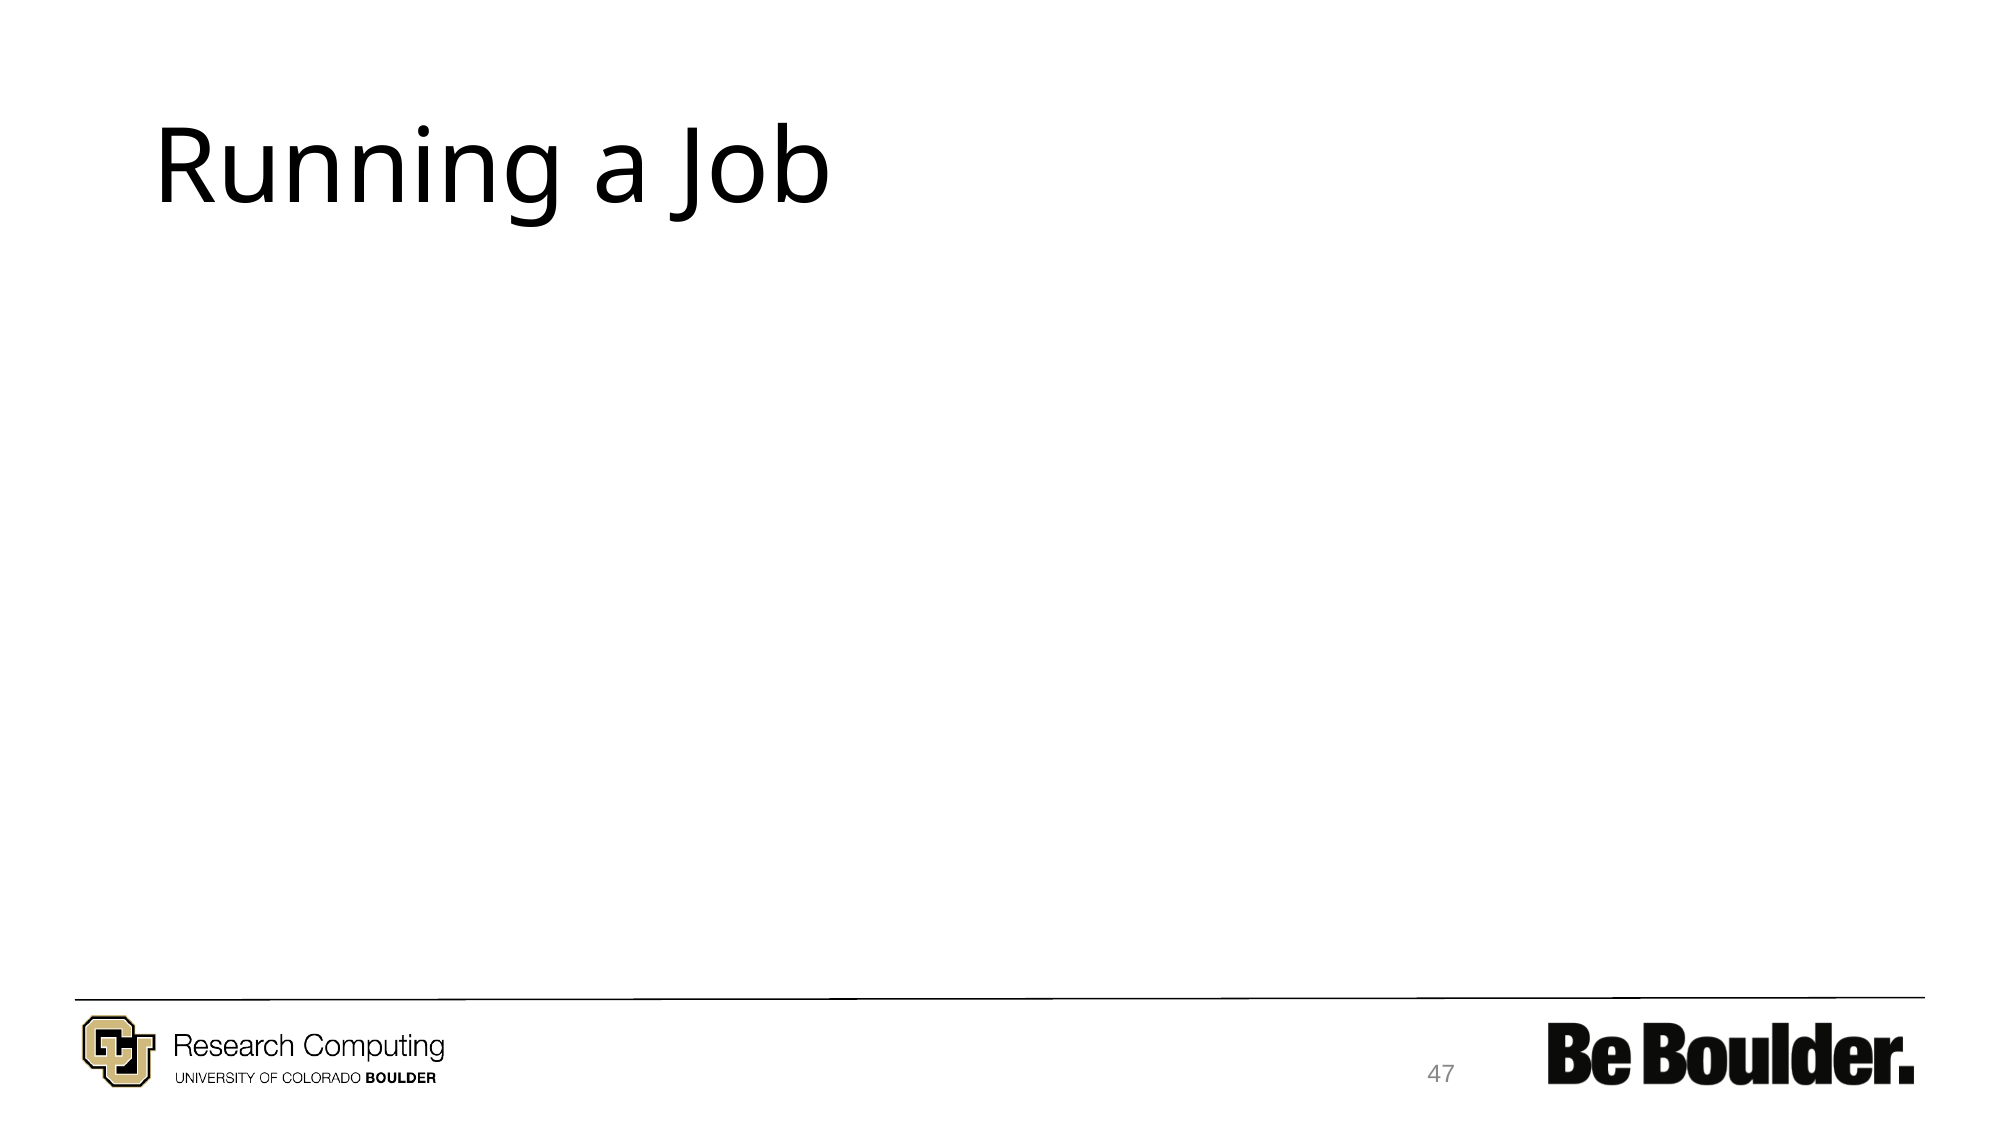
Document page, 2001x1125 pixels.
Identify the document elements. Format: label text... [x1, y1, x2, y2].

slide_number ‹#› [1412, 1042, 1525, 1103]
picture [81, 1015, 444, 1088]
picture [1524, 1015, 1938, 1088]
title Running a Job [137, 59, 1863, 278]
